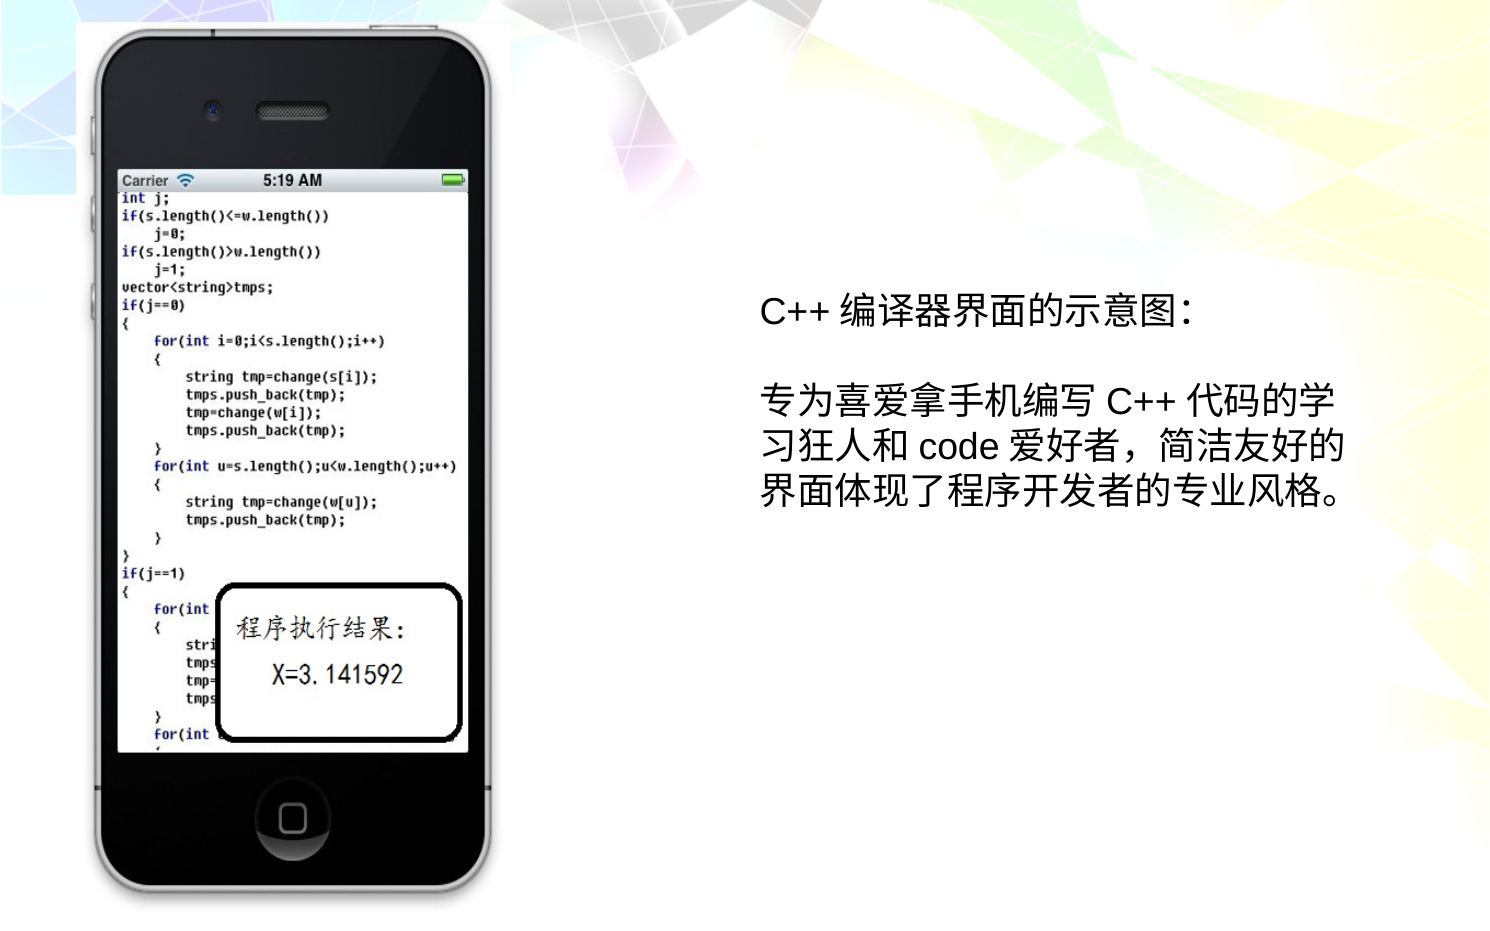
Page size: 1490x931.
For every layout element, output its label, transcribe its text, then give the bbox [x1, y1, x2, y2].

text_box C++编译器界面的示意图： 专为喜爱拿手机编写C++代码的学习狂人和code爱好者，简洁友好的界面体现了程序开发者的专业风格。 [744, 279, 1379, 520]
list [75, 22, 511, 912]
